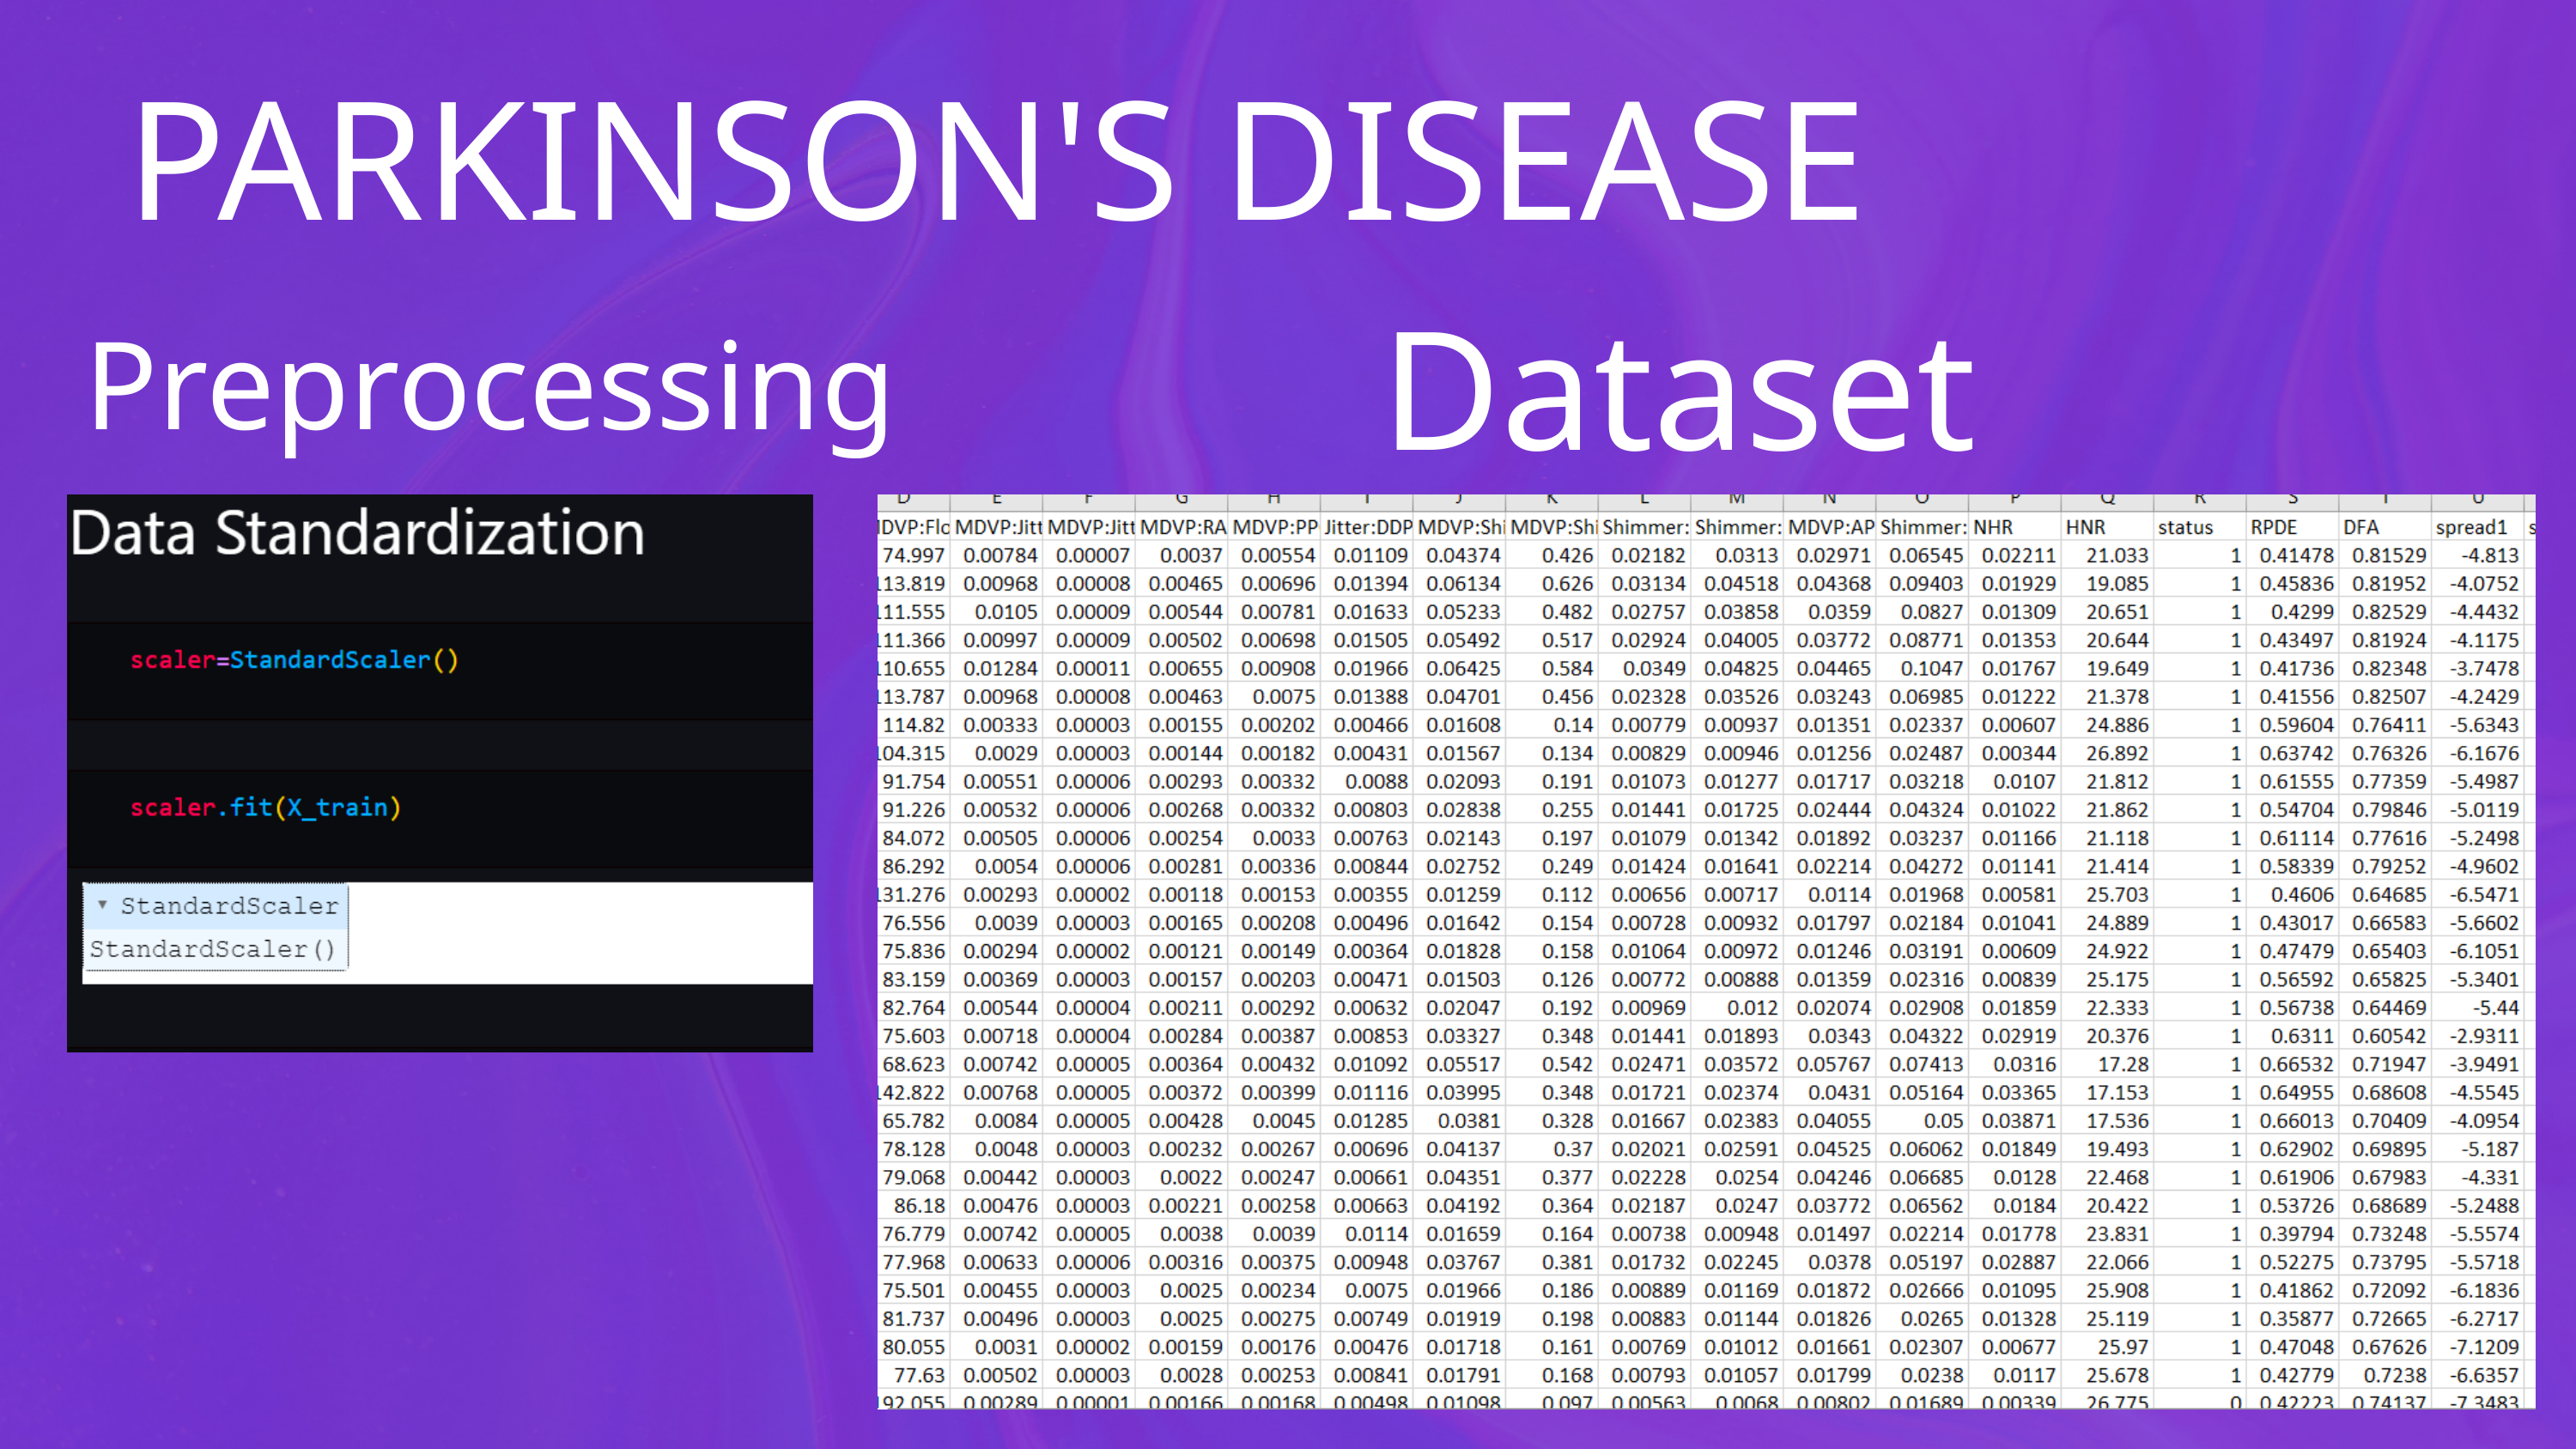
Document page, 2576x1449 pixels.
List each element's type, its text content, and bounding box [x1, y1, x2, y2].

text_box [66, 494, 813, 1052]
text_box [0, 0, 2576, 1449]
text_box Dataset [1364, 252, 1994, 483]
text_box PARKINSON'S DISEASE [67, 22, 1927, 253]
text_box [878, 494, 2536, 1410]
text_box Preprocessing [67, 283, 915, 454]
